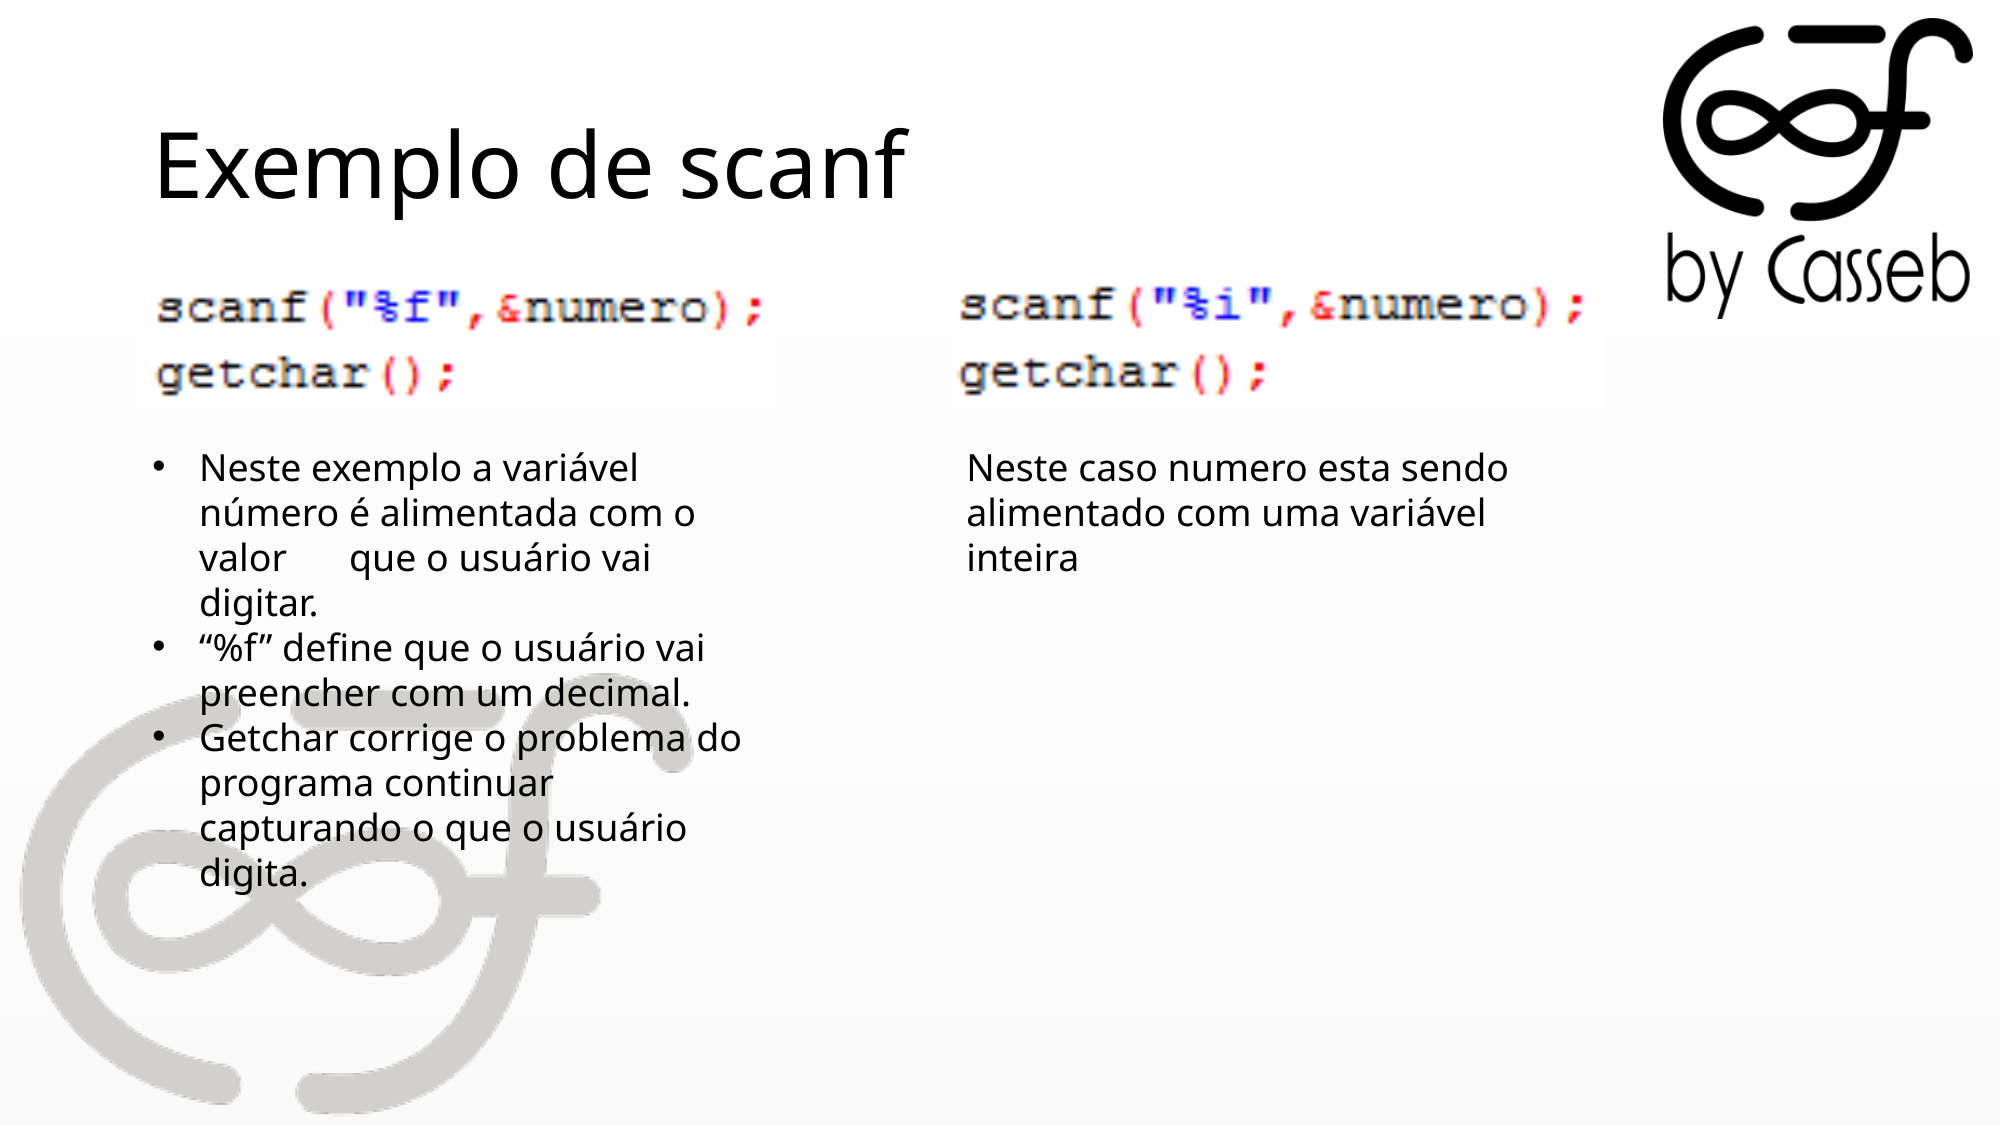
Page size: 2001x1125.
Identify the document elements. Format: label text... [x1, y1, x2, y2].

text_box Neste exemplo a variável número é alimentada com o valor que o usuário vai digitar. “%f” define que o usuário vai preencher com um decimal. Getchar corrige o problema do programa continuar capturando o que o usuário digita. [137, 436, 776, 901]
picture [1663, 18, 1973, 319]
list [137, 277, 776, 408]
picture [0, 539, 715, 1125]
text_box Neste caso numero esta sendo alimentado com uma variável inteira [951, 436, 1565, 586]
picture [951, 277, 1606, 408]
title Exemplo de scanf [137, 59, 1863, 278]
